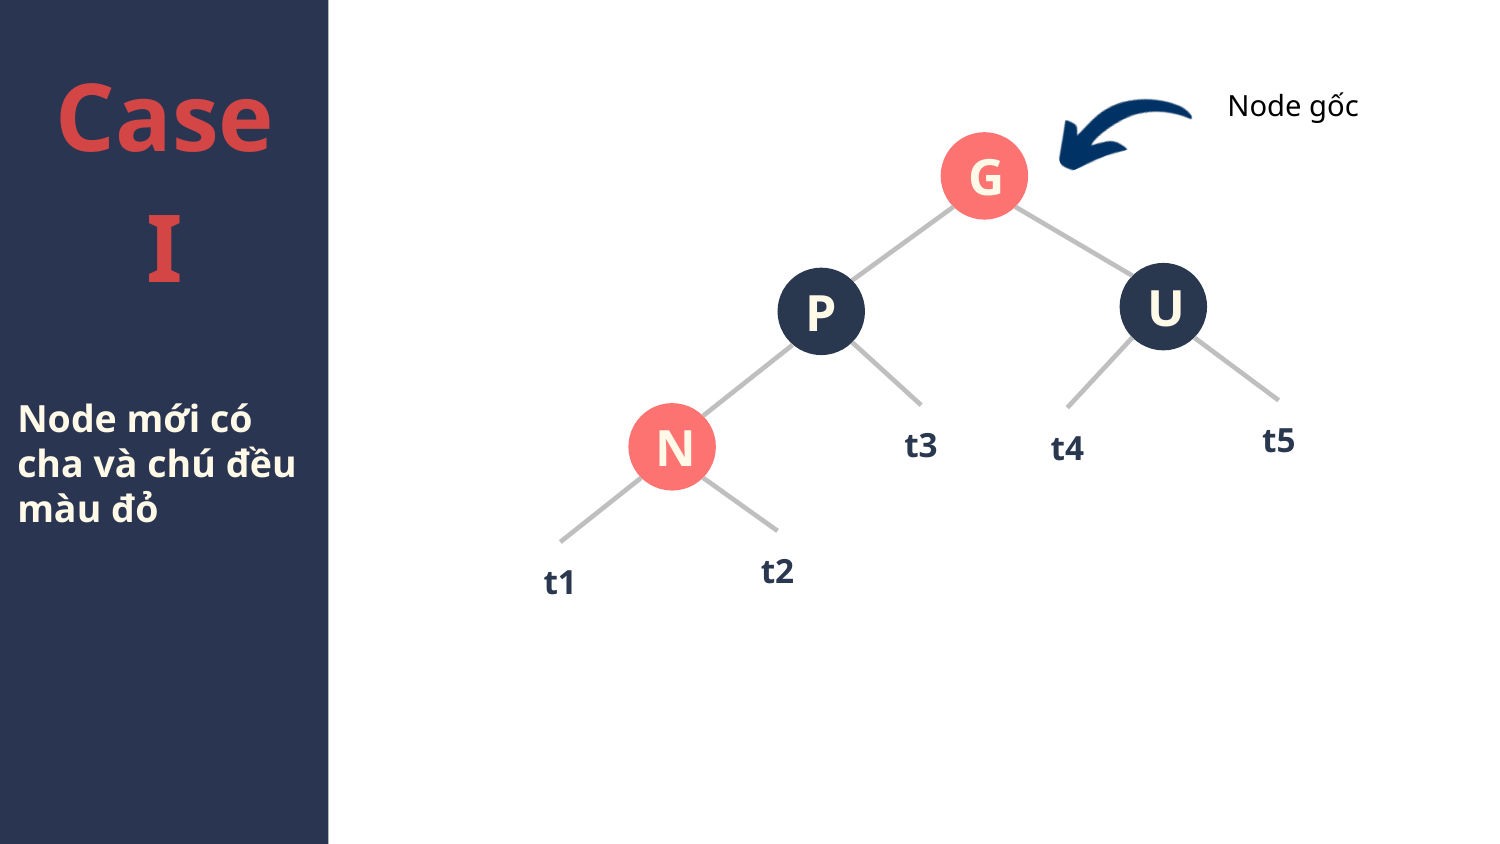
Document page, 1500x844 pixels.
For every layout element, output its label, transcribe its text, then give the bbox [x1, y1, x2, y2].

text_box U [1117, 260, 1210, 353]
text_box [559, 477, 642, 543]
text_box P [775, 265, 868, 358]
text_box t1 [519, 539, 602, 623]
text_box Case I [29, 38, 301, 301]
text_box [1193, 337, 1279, 401]
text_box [1015, 206, 1133, 276]
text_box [702, 344, 793, 417]
text_box [0, 0, 331, 844]
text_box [702, 477, 778, 532]
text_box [851, 206, 954, 281]
text_box t2 [736, 528, 819, 612]
picture [1047, 78, 1194, 173]
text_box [851, 341, 922, 406]
text_box Node mới có cha và chú đều màu đỏ [17, 394, 313, 530]
text_box t5 [1237, 398, 1320, 481]
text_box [1067, 337, 1133, 408]
text_box N [626, 401, 718, 493]
text_box G [938, 130, 1031, 222]
text_box t3 [879, 403, 963, 486]
text_box Node gốc [1212, 80, 1377, 130]
text_box t4 [1026, 405, 1109, 489]
